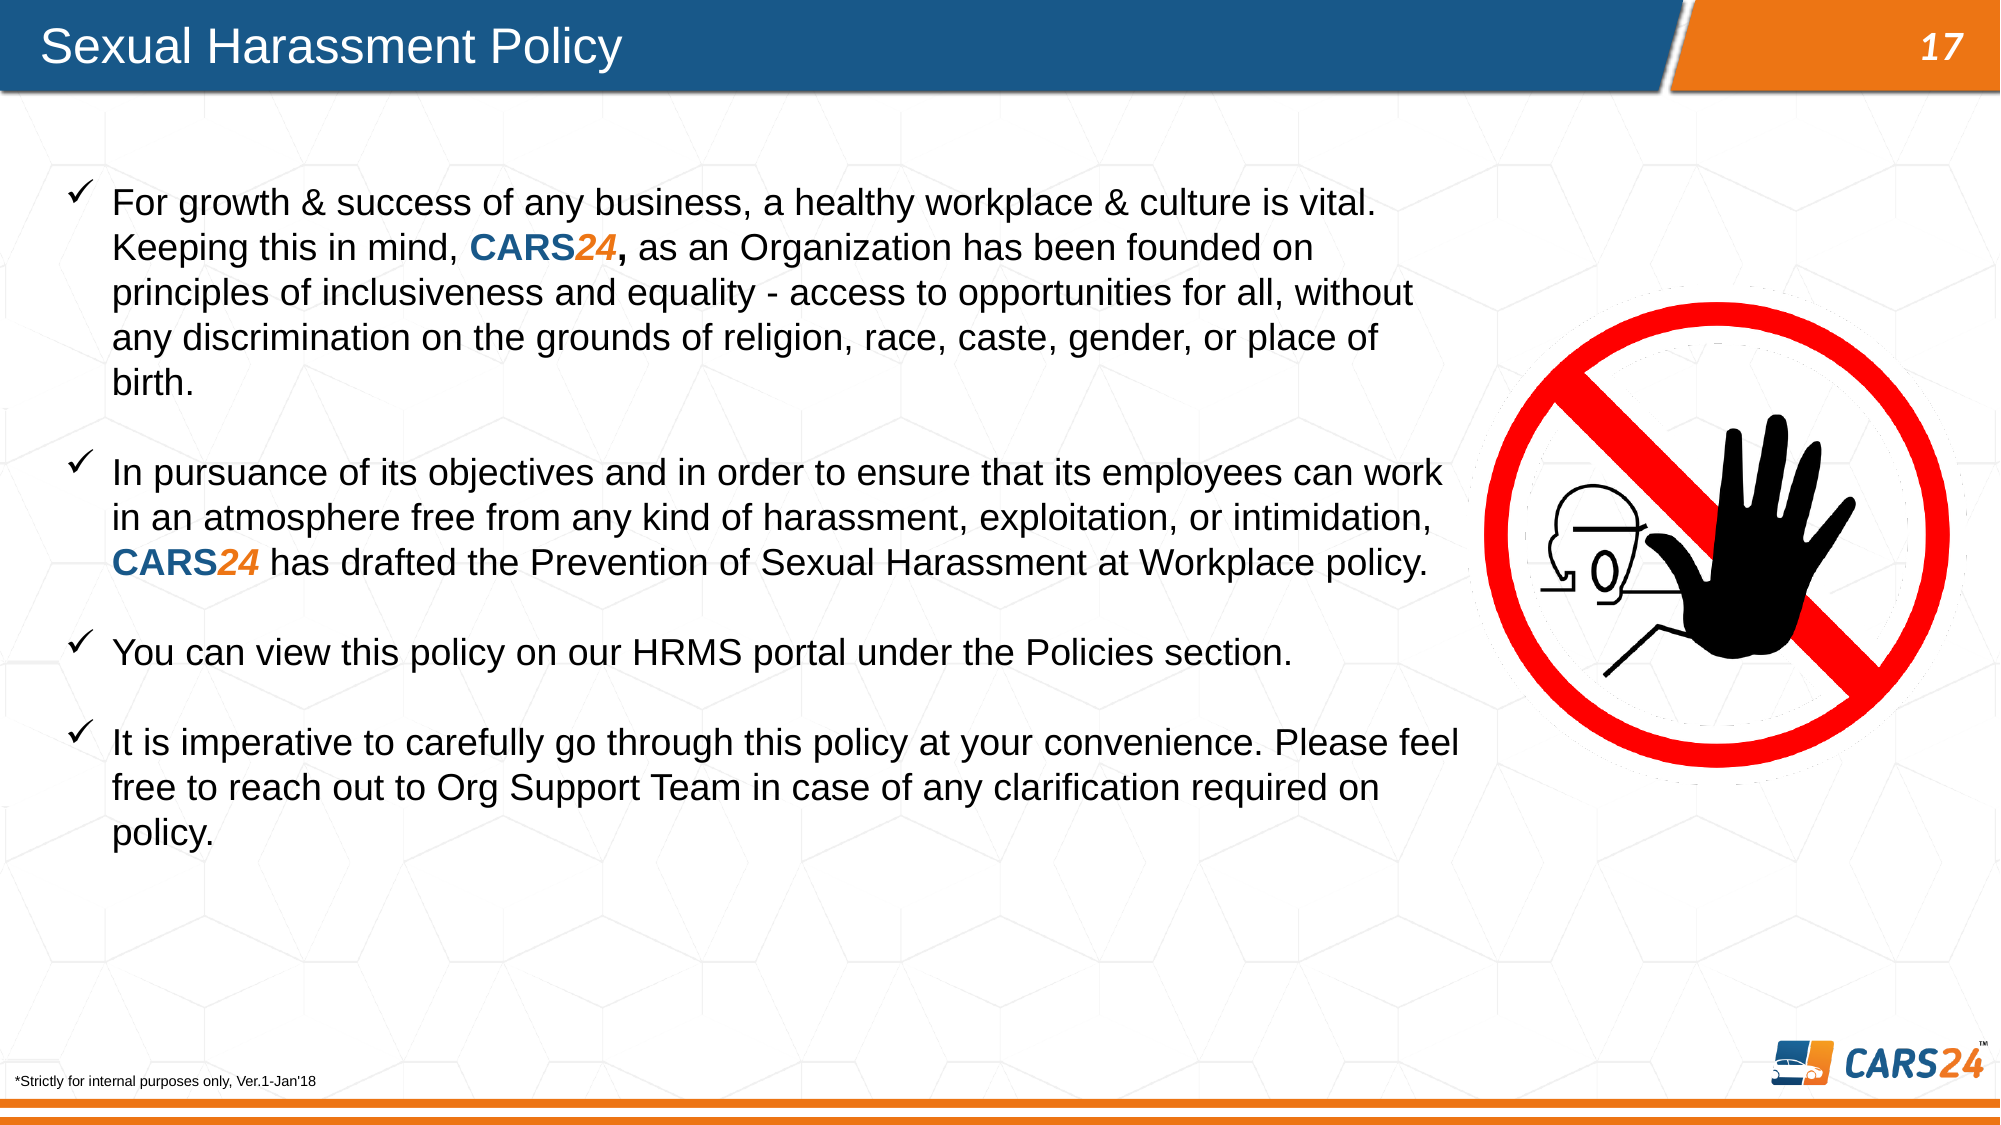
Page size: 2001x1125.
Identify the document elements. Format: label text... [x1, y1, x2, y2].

text_box For growth & success of any business, a healthy workplace & culture is vital. Keeping this in mind, CARS24, as an Organization has been founded on principles of inclusiveness and equality - access to opportunities for all, without any discrimination on the grounds of religion, race, caste, gender, or place of birth. In pursuance of its objectives and in order to ensure that its employees can work in an atmosphere free from any kind of harassment, exploitation, or intimidation, CARS24 has drafted the Prevention of Sexual Harassment at Workplace policy. You can view this policy on our HRMS portal under the Policies section. It is imperative to carefully go through this policy at your convenience. Please feel free to reach out to Org Support Team in case of any clarification required on policy. [49, 162, 1488, 938]
text_box [0, 1097, 1756, 1106]
text_box 17 [1901, 11, 1978, 77]
text_box [0, 1119, 2000, 1125]
text_box *Strictly for internal purposes only, Ver.1-Jan'18 [0, 1064, 600, 1097]
text_box [0, 1106, 2000, 1119]
text_box Sexual Harassment Policy [24, 0, 713, 87]
picture [0, 0, 2000, 1099]
